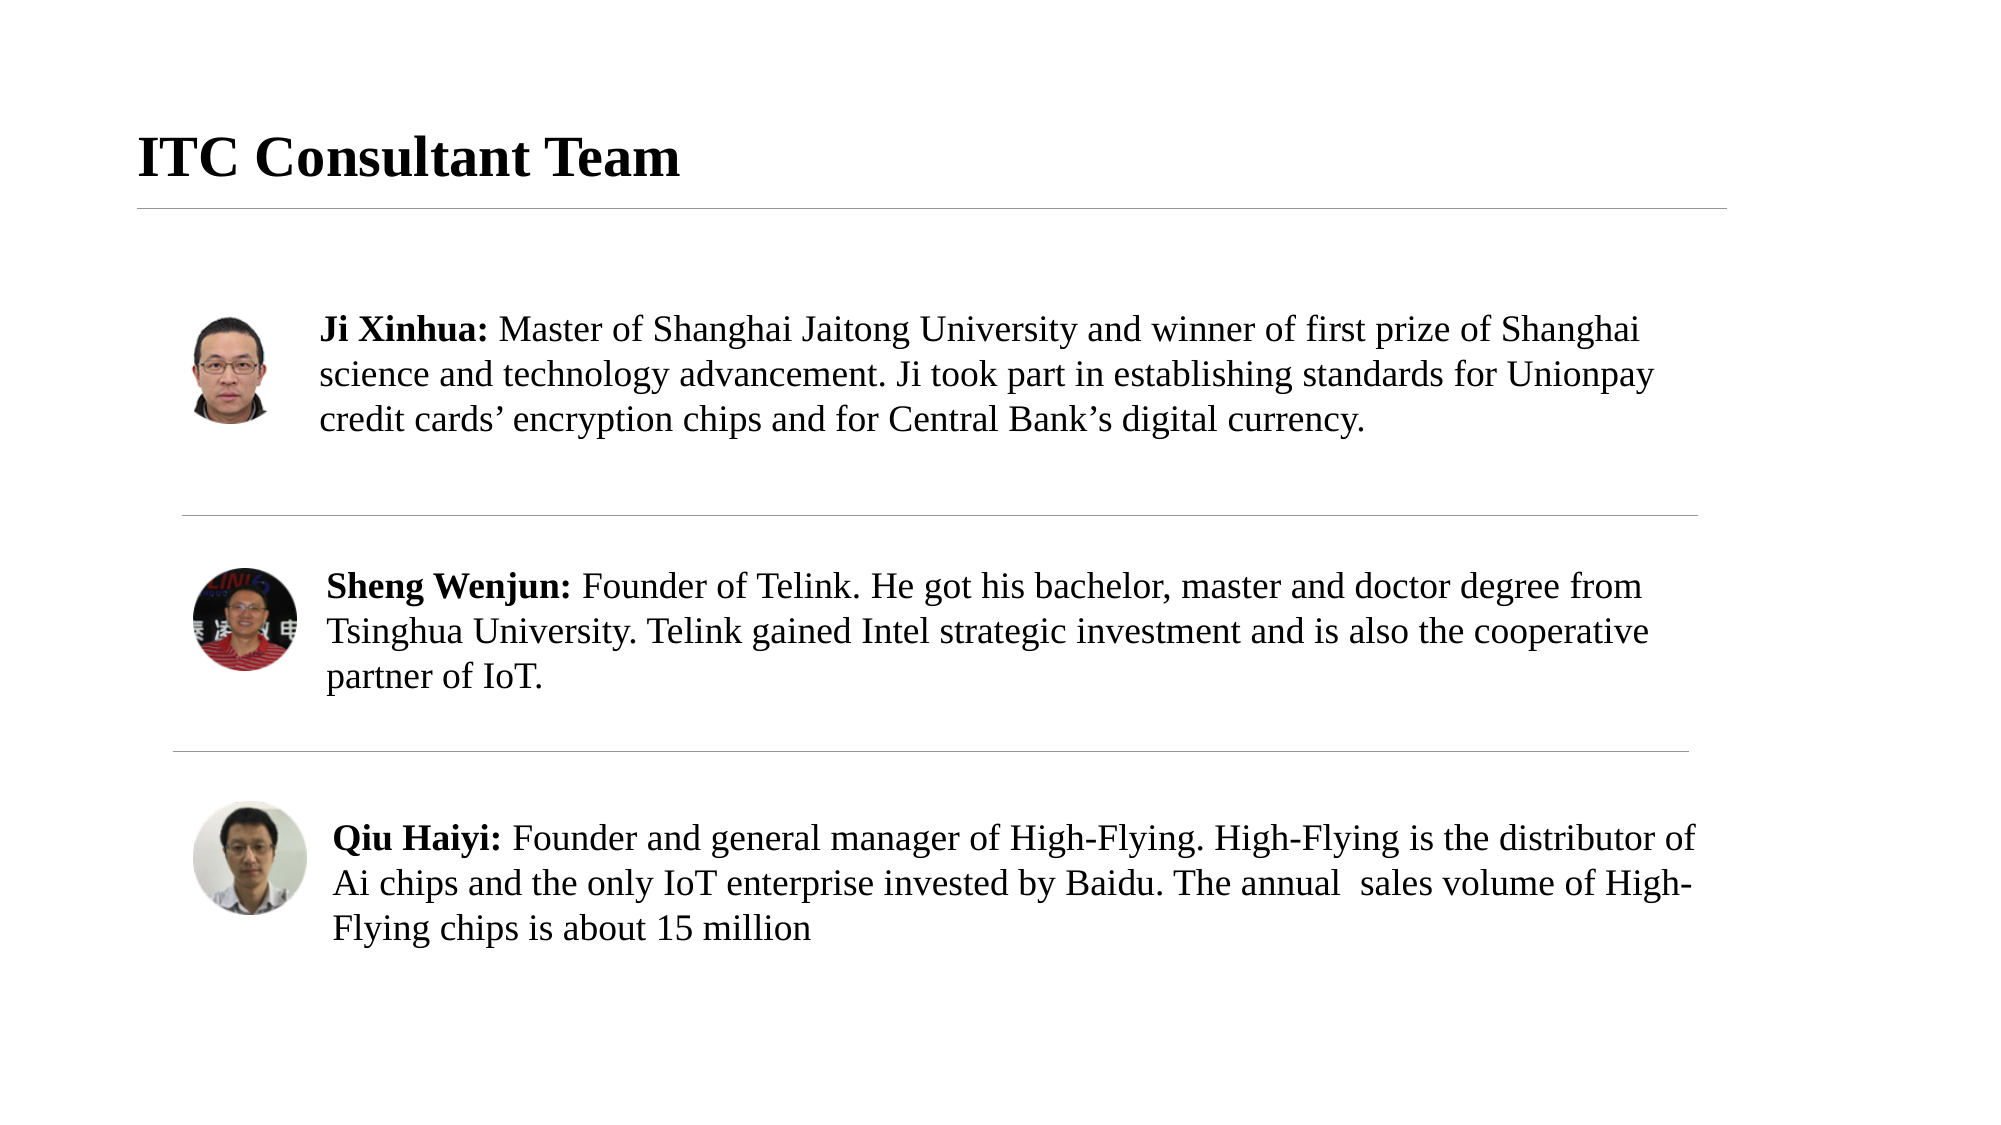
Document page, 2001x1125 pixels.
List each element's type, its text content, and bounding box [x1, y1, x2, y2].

picture [193, 801, 307, 915]
text_box Qiu Haiyi: Founder and general manager of High-Flying. High-Flying is the distributor of Ai chips and the only IoT enterprise invested by Baidu. The annual sales volume of High-Flying chips is about 15 million [325, 805, 1712, 1001]
text_box Ji Xinhua: Master of Shanghai Jaitong University and winner of first prize of Shanghai science and technology advancement. Ji took part in establishing standards for Unionpay credit cards’ encryption chips and for Central Bank’s digital currency. [311, 296, 1698, 492]
picture [172, 307, 290, 424]
picture [193, 568, 297, 672]
text_box Sheng Wenjun: Founder of Telink. He got his bachelor, master and doctor degree from Tsinghua University. Telink gained Intel strategic investment and is also the cooperative partner of IoT. [311, 508, 1725, 749]
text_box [136, 129, 1728, 209]
